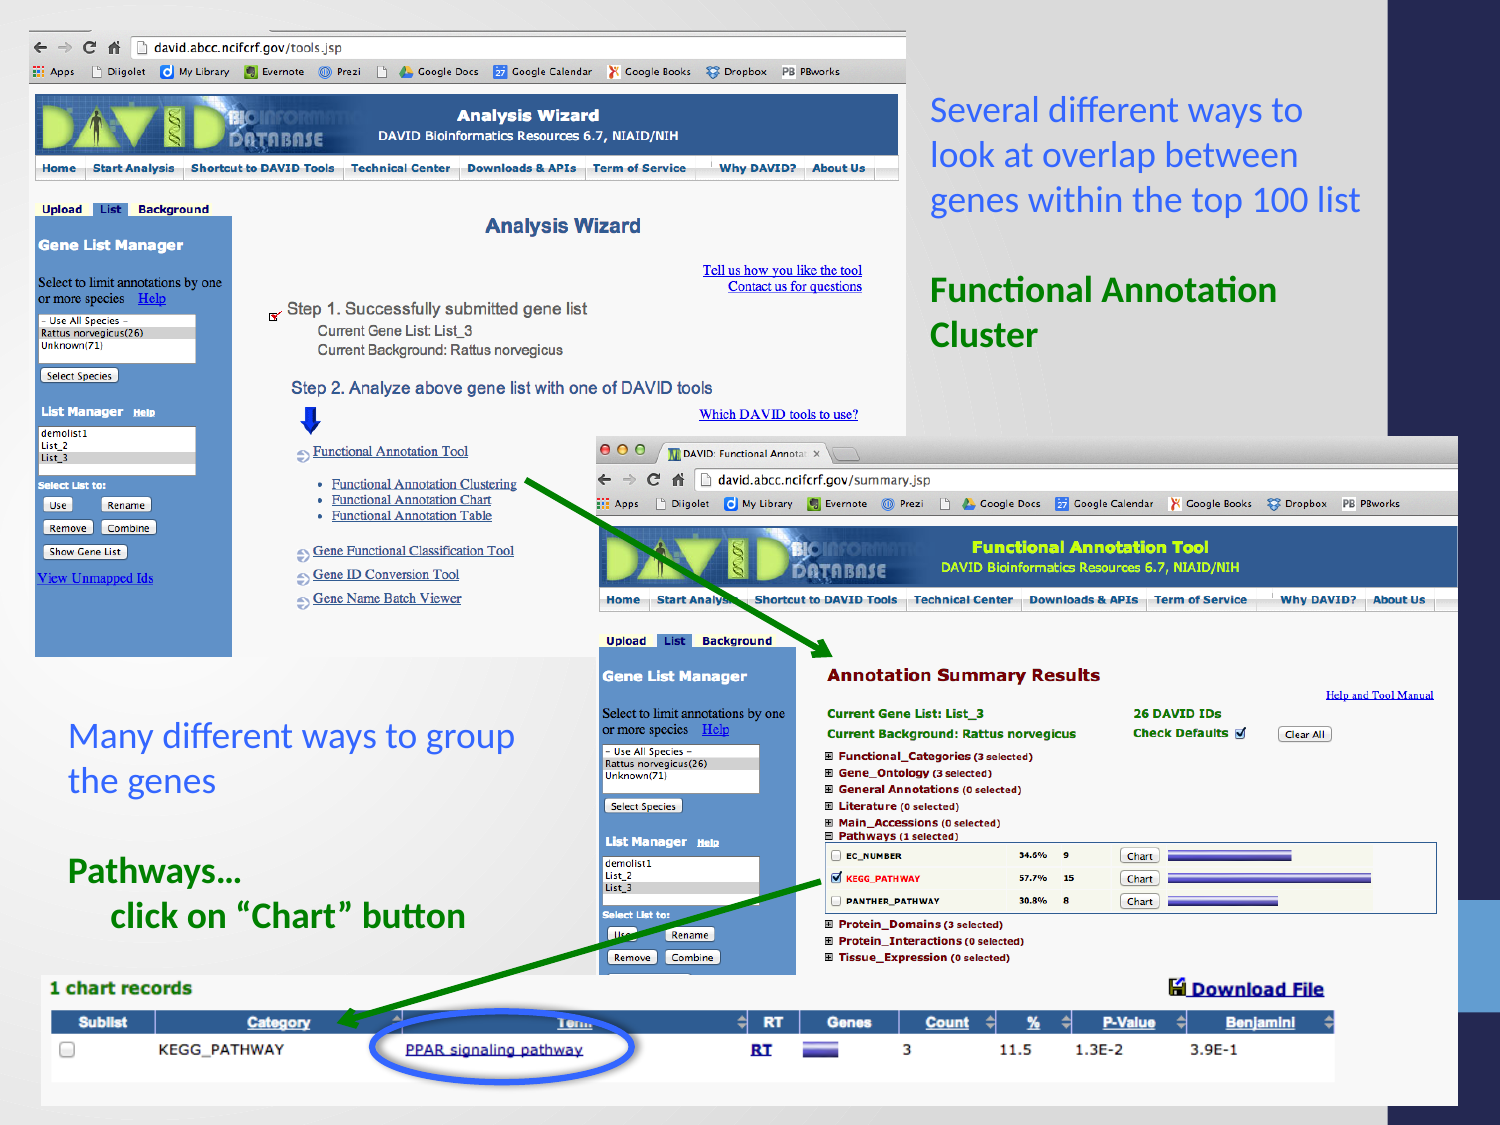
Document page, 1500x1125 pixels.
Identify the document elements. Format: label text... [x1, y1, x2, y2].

picture [28, 30, 1459, 1107]
text_box Many different ways to group the genes Pathways… click on “Chart” button [53, 704, 585, 944]
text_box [336, 880, 822, 1024]
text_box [525, 479, 834, 658]
text_box Several different ways to look at overlap between genes within the top 100 list Functional Annotation Cluster [917, 78, 1376, 363]
